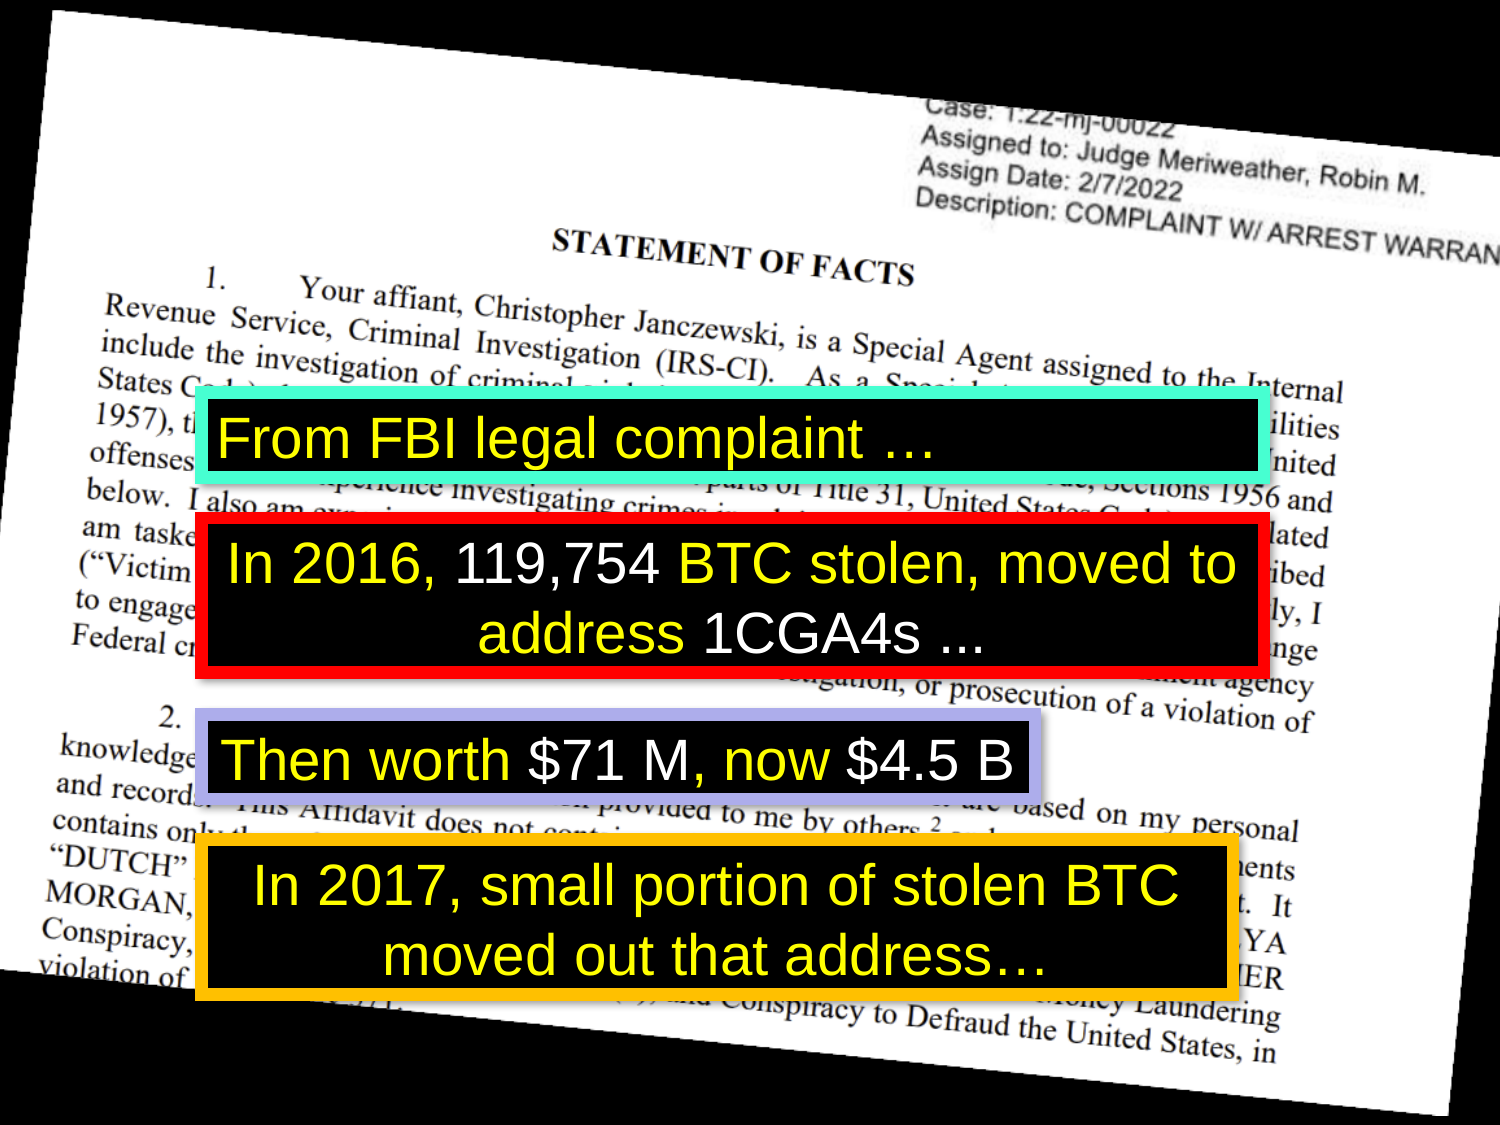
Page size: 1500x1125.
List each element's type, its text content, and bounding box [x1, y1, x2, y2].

slide_number 7 [1074, 1079, 1277, 1101]
picture [0, 11, 1500, 1116]
